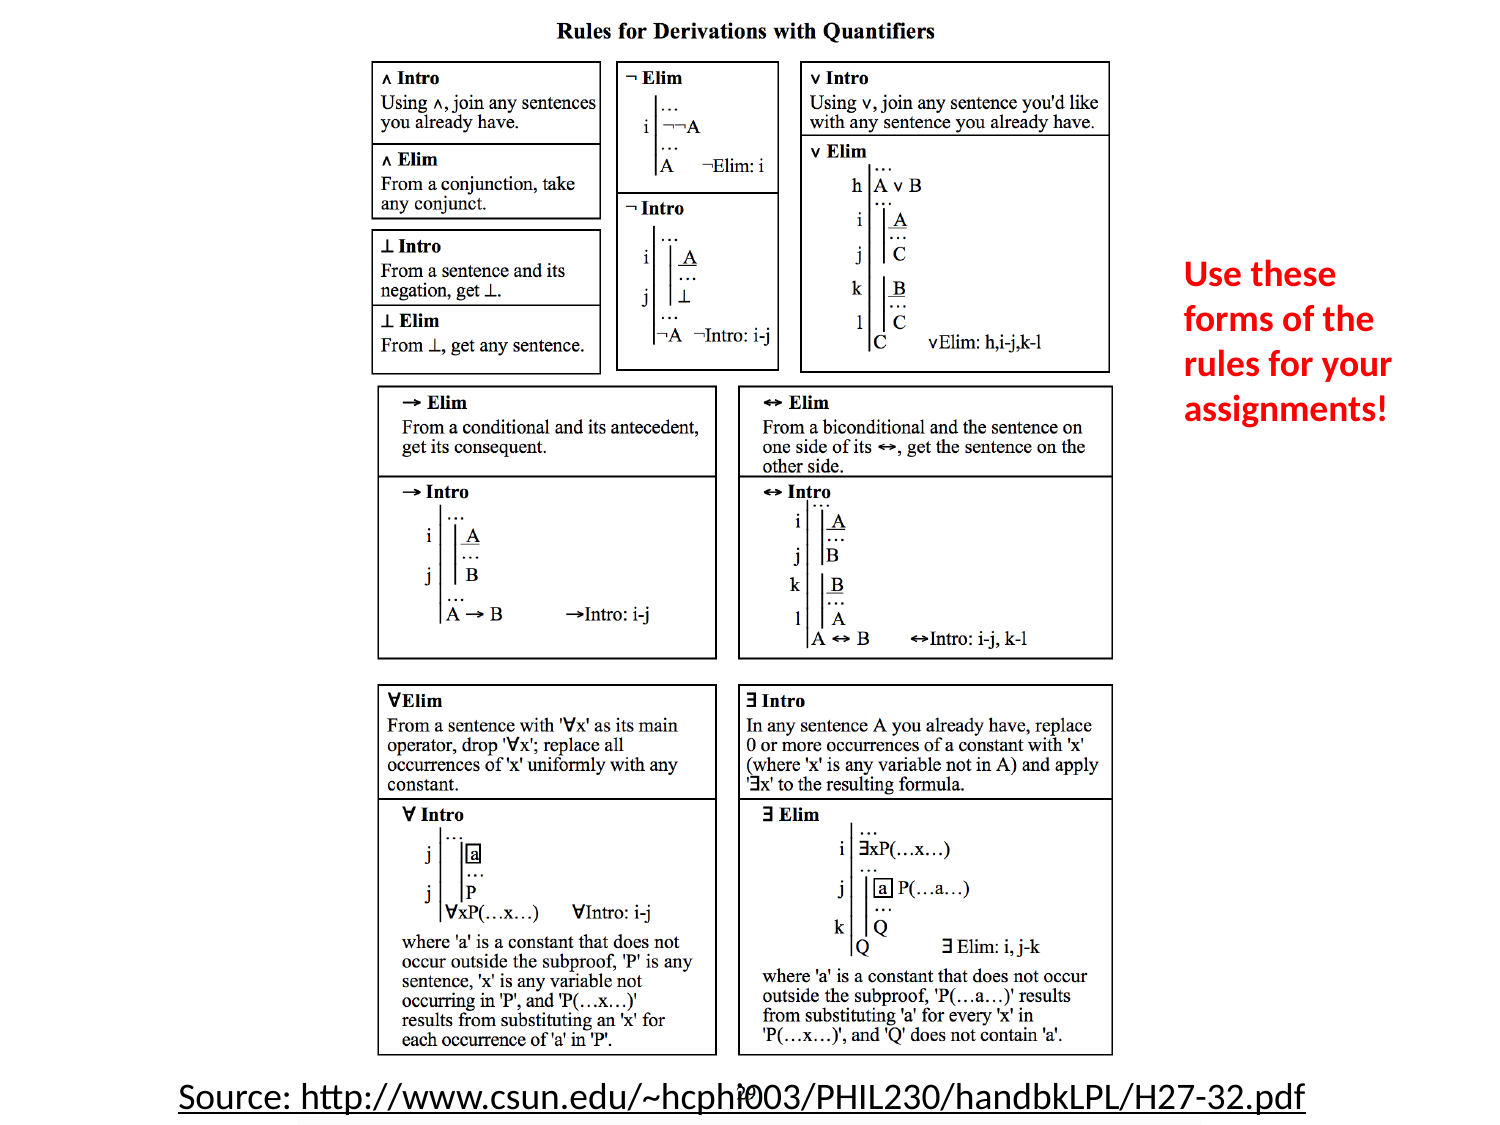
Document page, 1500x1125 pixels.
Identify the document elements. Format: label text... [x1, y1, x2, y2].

picture [297, 0, 1201, 1125]
text_box Source: http://www.csun.edu/~hcphi003/PHIL230/handbkLPL/H27-32.pdf [1205, 1064, 1407, 1125]
text_box Source: http://www.csun.edu/~hcphi003/PHIL230/handbkLPL/H27-32.pdf [163, 1064, 292, 1125]
text_box Use these forms of the rules for your assignments! [1205, 241, 1440, 437]
